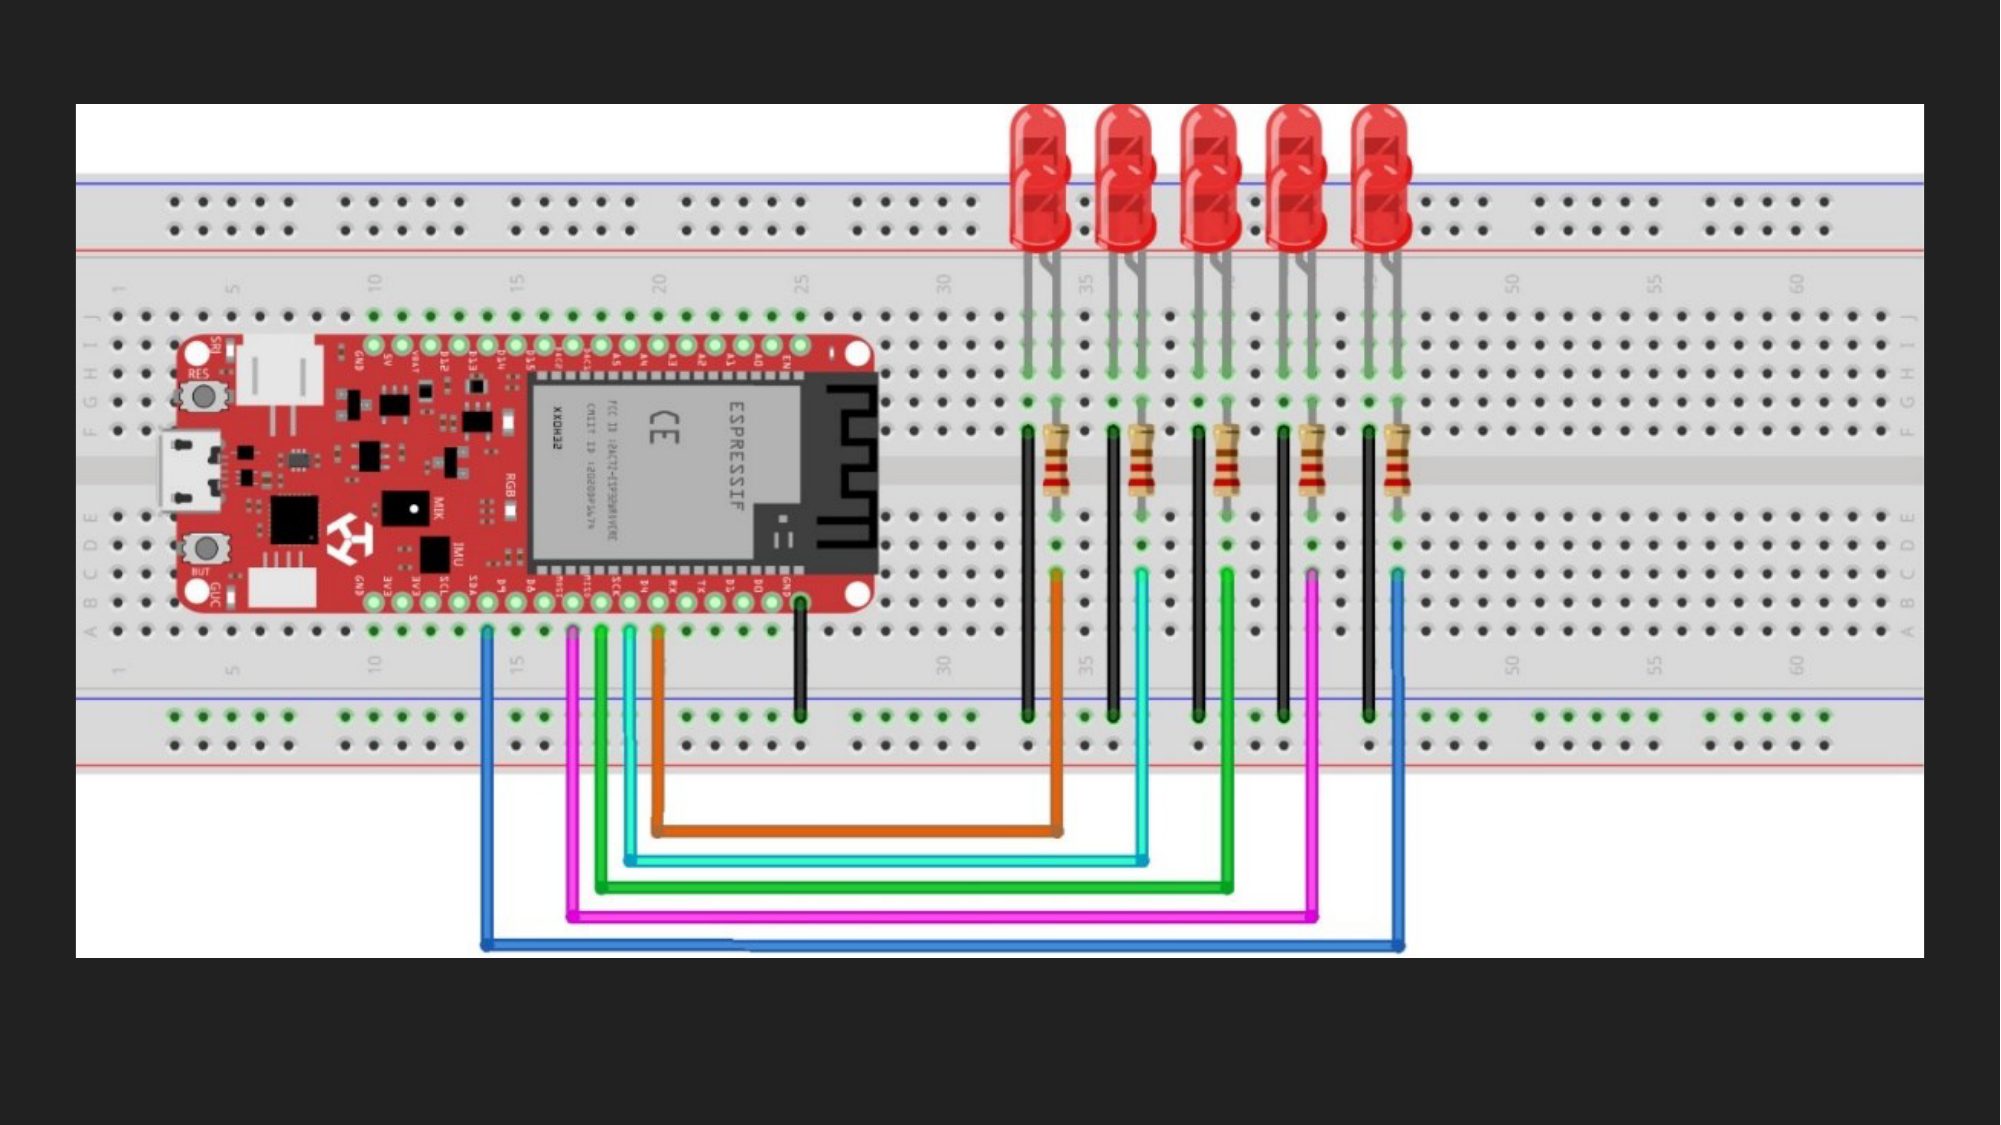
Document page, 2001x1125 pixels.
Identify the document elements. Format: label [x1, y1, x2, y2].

picture [75, 104, 1925, 958]
